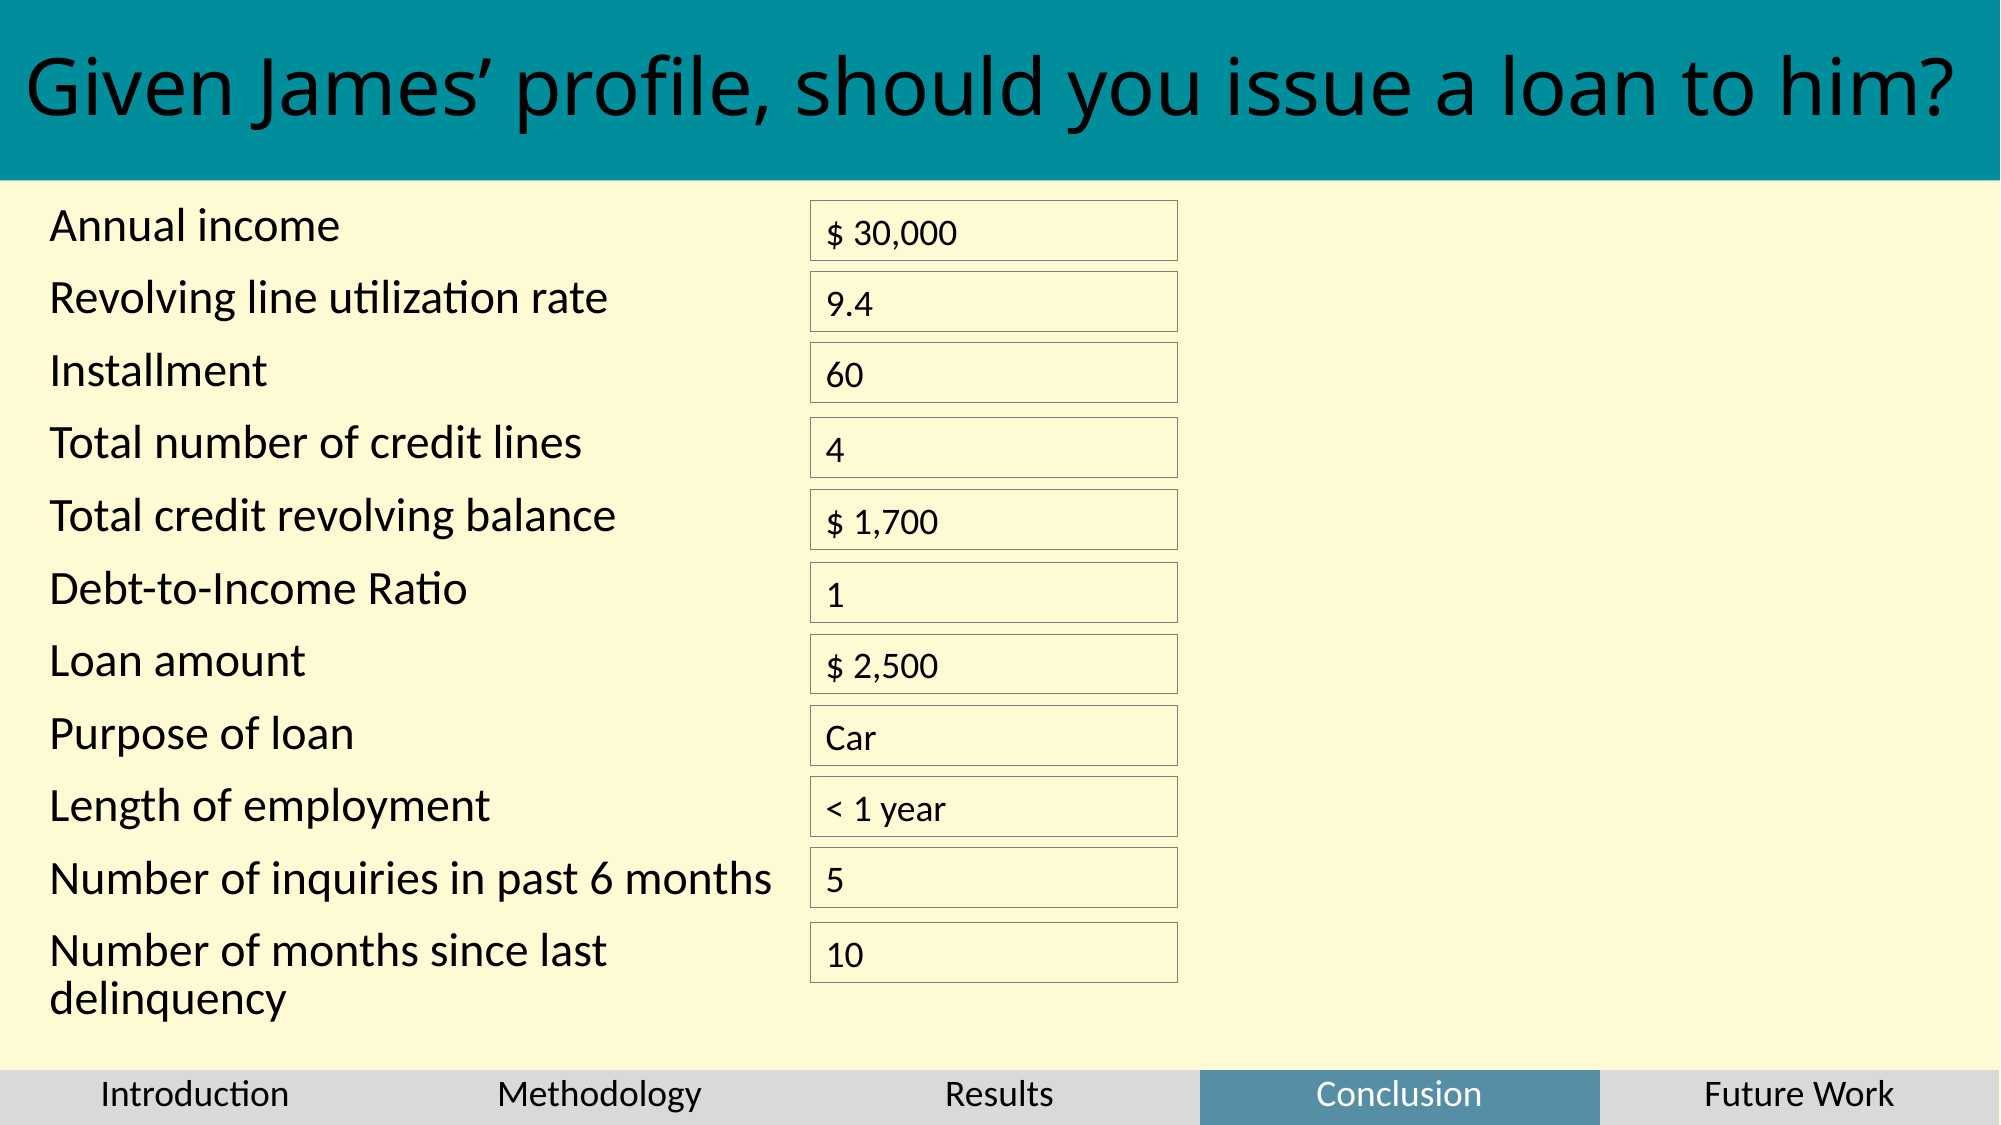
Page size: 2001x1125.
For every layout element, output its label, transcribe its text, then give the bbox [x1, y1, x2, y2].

text_box $ 2,500 [835, 634, 1178, 694]
text_box 9.4 [835, 271, 1178, 332]
text_box $ 30,000 [835, 200, 1178, 261]
table_header Annual income [34, 198, 835, 270]
table_cell Total number of credit lines [34, 416, 835, 488]
table_cell Purpose of loan [34, 706, 835, 778]
text_box Given James’ profile, should you issue a loan to him? [0, 0, 2000, 181]
table_cell Installment [34, 343, 835, 416]
table_header Future Work [1600, 1070, 1999, 1125]
table_header Methodology [400, 1070, 800, 1125]
table_cell Debt-to-Income Ratio [34, 561, 835, 633]
text_box 4 [835, 417, 1178, 478]
text_box $ 1,700 [810, 489, 1178, 550]
table_cell Length of employment [34, 778, 835, 851]
text_box 5 [810, 847, 1178, 908]
table_header Conclusion [1200, 1070, 1600, 1125]
text_box < 1 year [810, 776, 1178, 837]
table_cell Total credit revolving balance [34, 488, 835, 561]
text_box Car [835, 705, 1178, 766]
table_header Results [800, 1070, 1200, 1125]
table_header Introduction [0, 1070, 400, 1125]
text_box 1 [835, 562, 1178, 623]
text_box 10 [810, 922, 1178, 983]
table_cell Revolving line utilization rate [34, 270, 835, 343]
table_cell Number of inquiries in past 6 months [34, 851, 835, 923]
text_box 60 [835, 342, 1178, 403]
table_cell Number of months since last delinquency [34, 923, 835, 1053]
table_cell Loan amount [34, 633, 835, 706]
